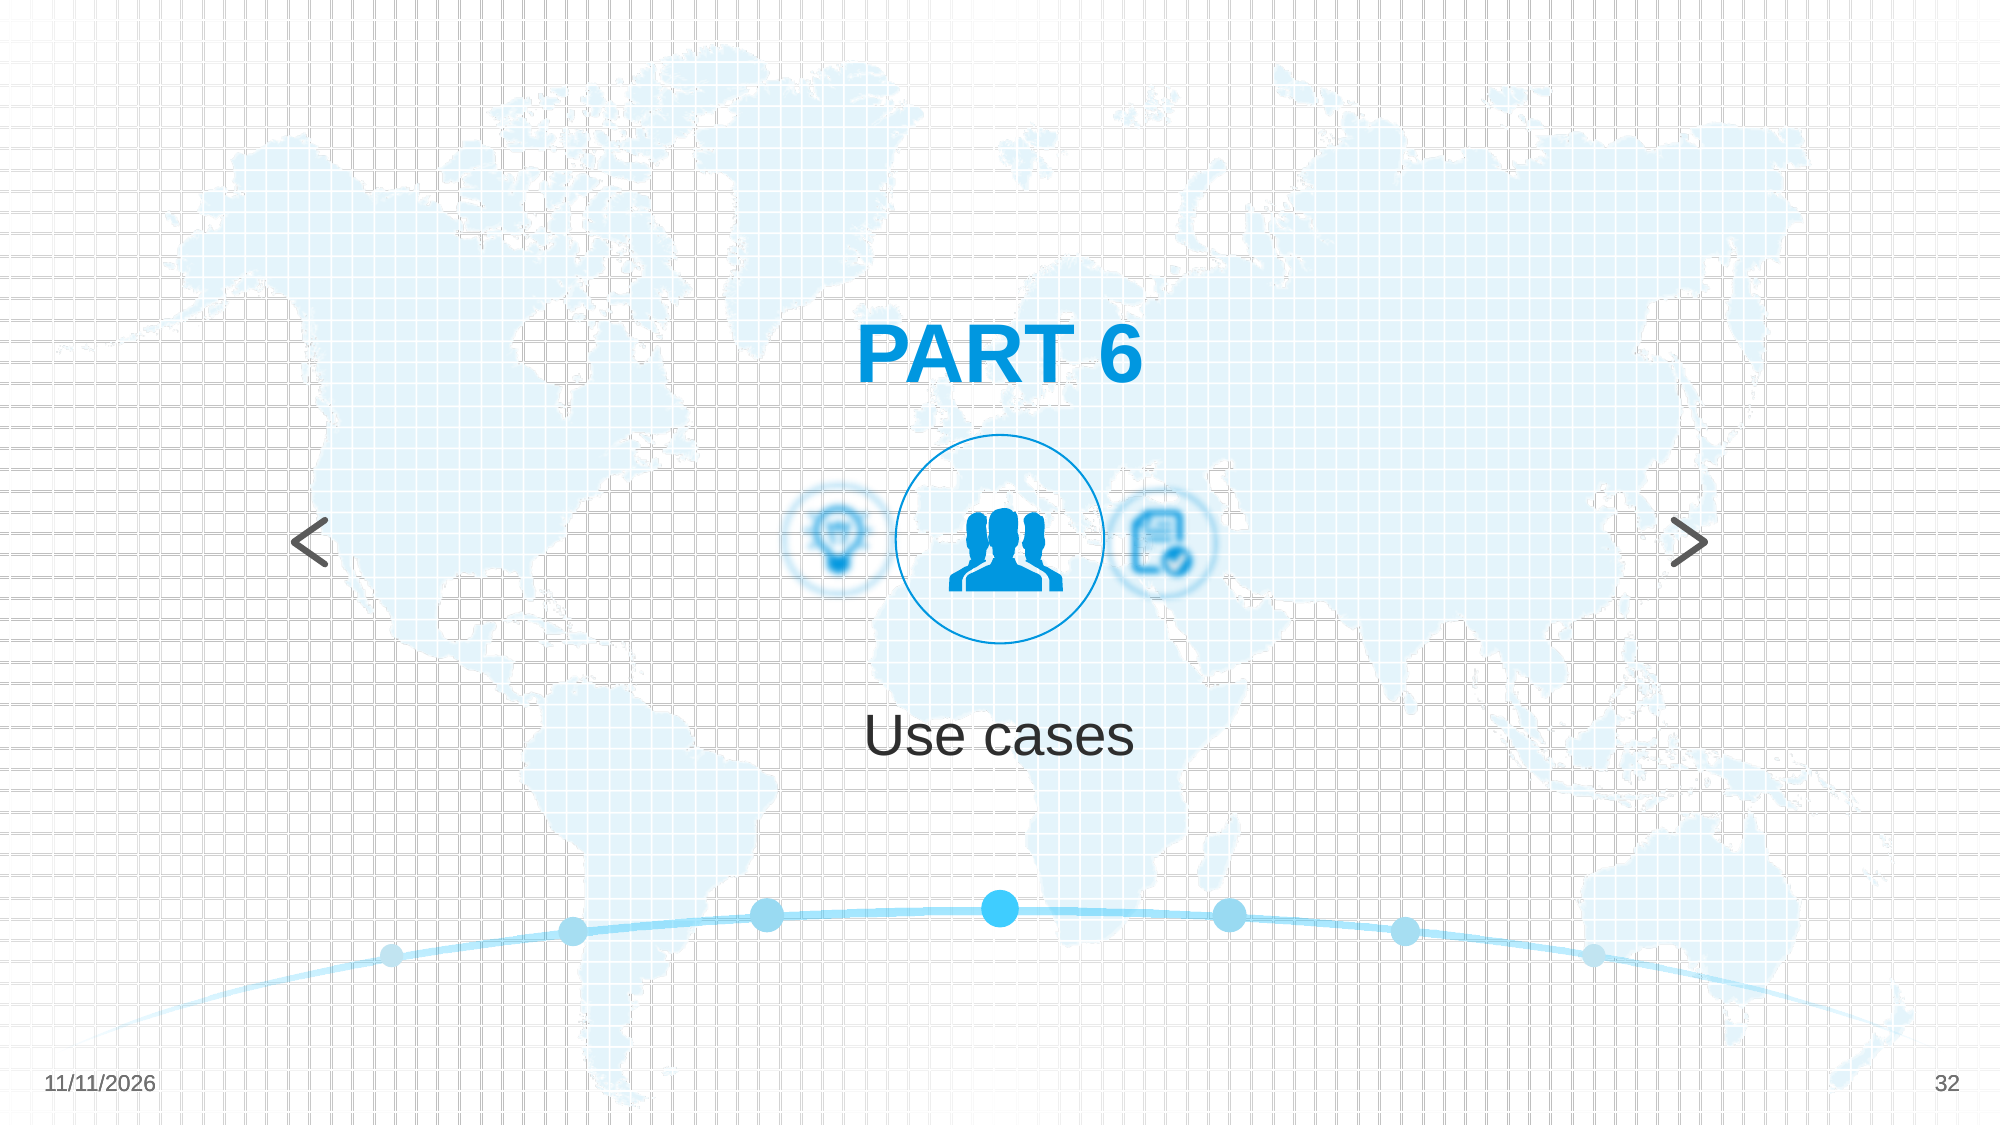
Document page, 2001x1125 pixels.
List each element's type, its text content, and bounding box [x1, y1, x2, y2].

text_box 2021/4/14 [29, 1060, 257, 1106]
text_box [921, 433, 1092, 645]
text_box [948, 512, 989, 592]
text_box [1021, 512, 1063, 592]
text_box 32 [1920, 1060, 2000, 1104]
text_box Use cases [848, 690, 1152, 775]
text_box PART 6 [840, 256, 1160, 407]
picture [0, 0, 2001, 1125]
text_box [965, 508, 1042, 592]
text_box [289, 515, 330, 569]
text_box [52, 889, 1948, 1054]
text_box [1669, 515, 1710, 569]
